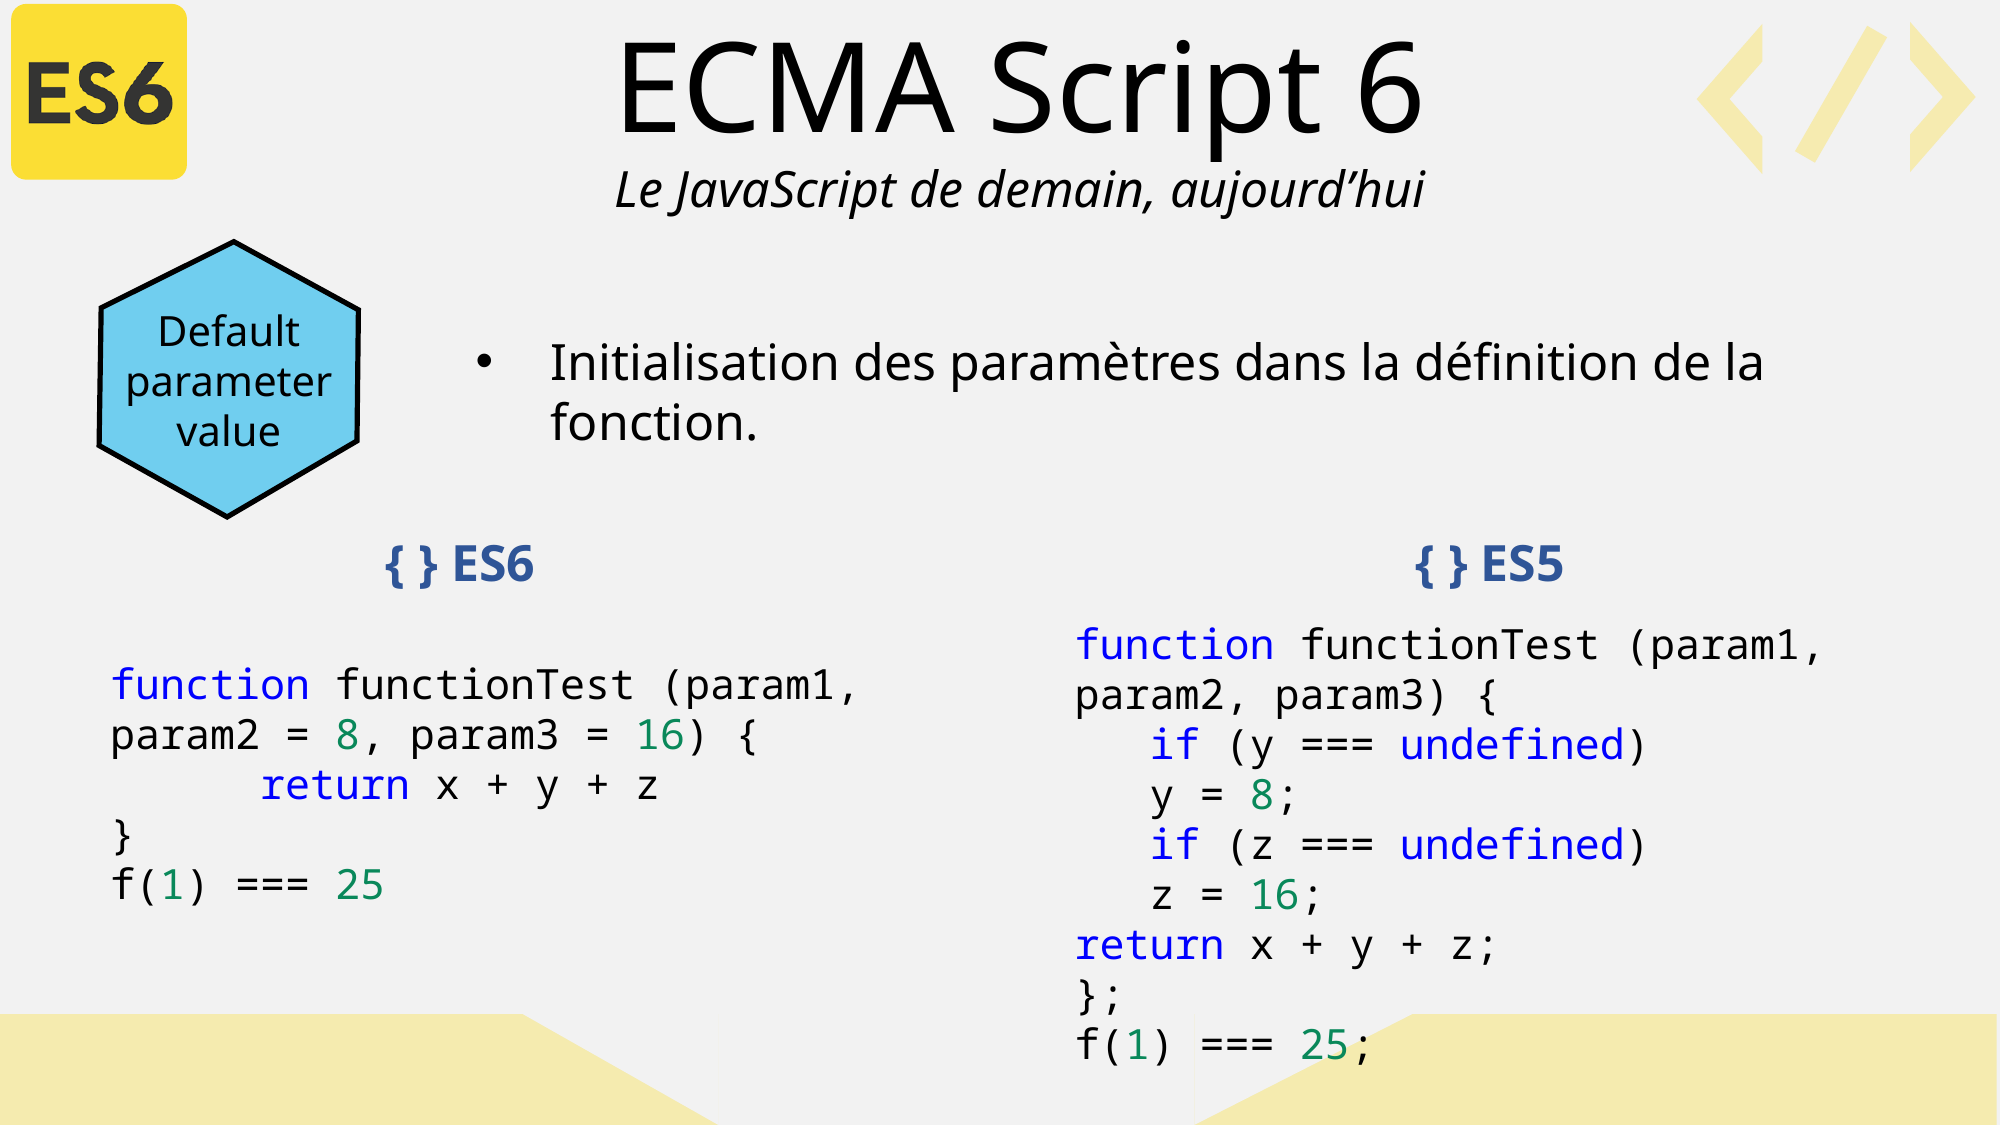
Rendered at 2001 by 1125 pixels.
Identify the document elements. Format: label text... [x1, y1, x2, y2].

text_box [1696, 0, 1976, 193]
text_box function functionTest (param1, param2, param3) { if (y === undefined) y = 8; if (z === undefined) z = 16; return x + y + z; }; f(1) === 25; [1059, 610, 1997, 1076]
text_box function functionTest (param1, param2 = 8, param3 = 16) { return x + y + z } f(1) === 25 [95, 600, 1000, 916]
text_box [1194, 1014, 1997, 1125]
text_box { } ES6 [110, 524, 811, 600]
text_box { } ES5 [1140, 524, 1840, 600]
text_box Initialisation des paramètres dans la définition de la fonction. [460, 323, 1976, 458]
picture [11, 3, 187, 180]
text_box ECMA Script 6 Le JavaScript de demain, aujourd’hui [303, 0, 1737, 225]
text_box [0, 1014, 719, 1125]
text_box Default parameter value [98, 240, 360, 519]
